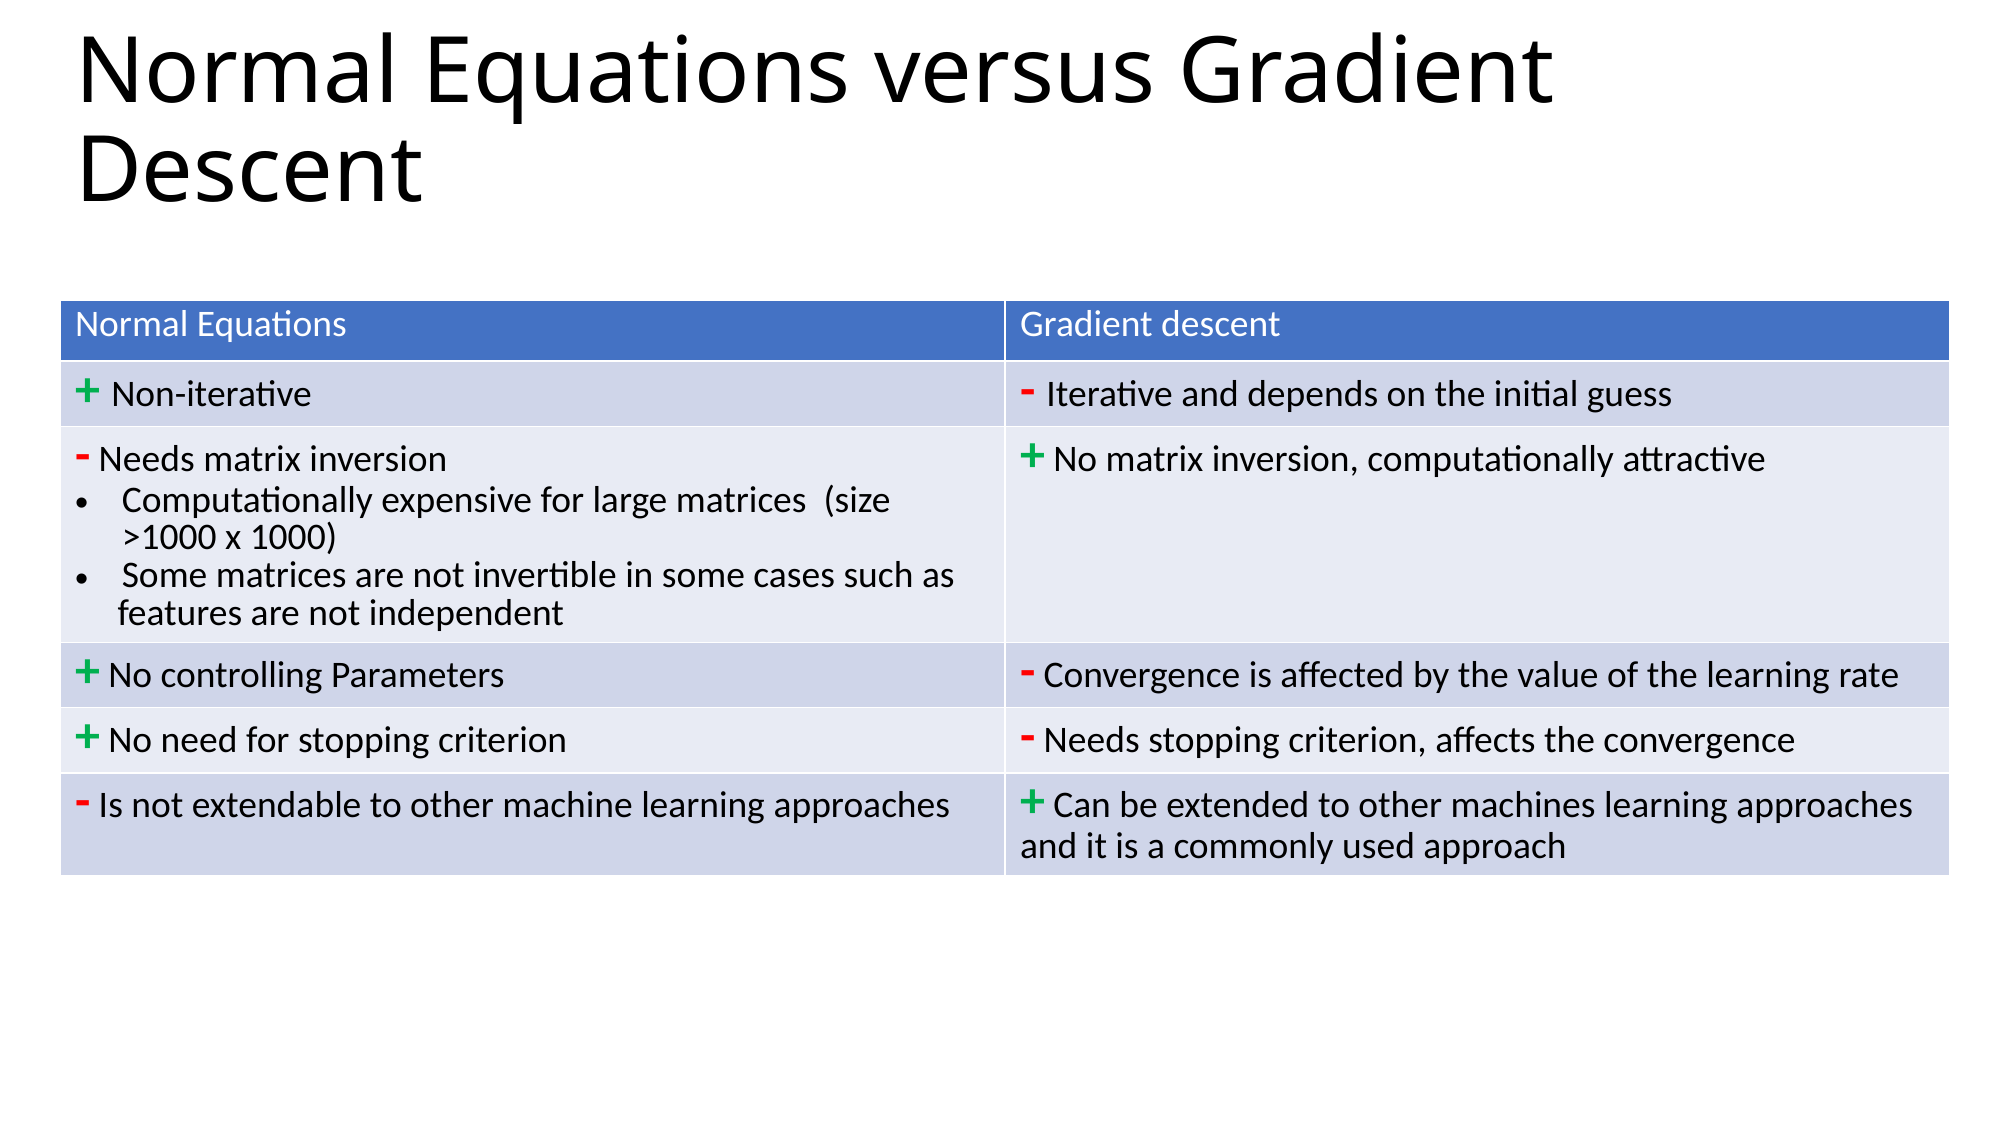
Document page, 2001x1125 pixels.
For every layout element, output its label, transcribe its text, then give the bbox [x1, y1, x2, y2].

title Normal Equations versus Gradient Descent [59, 60, 1785, 184]
table_cell - Is not extendable to other machine learning approaches [61, 774, 1004, 875]
table_cell - Convergence is affected by the value of the learning rate [1006, 643, 1949, 707]
table_cell - Needs matrix inversion Computationally expensive for large matrices (size >1000 x 1000) Some matrices are not invertible in some cases such as features are not independent [61, 427, 1004, 642]
table_cell + No controlling Parameters [61, 643, 1004, 707]
table_cell + Non-iterative [61, 362, 1004, 426]
table_header Gradient descent [1006, 301, 1949, 360]
table_cell + No need for stopping criterion [61, 708, 1004, 772]
table_header Normal Equations [61, 301, 1004, 360]
table_cell - Needs stopping criterion, affects the convergence [1006, 708, 1949, 772]
table_cell - Iterative and depends on the initial guess [1006, 362, 1949, 426]
table_cell + Can be extended to other machines learning approaches and it is a commonly used approach [1006, 774, 1949, 875]
table_cell + No matrix inversion, computationally attractive [1006, 427, 1949, 642]
